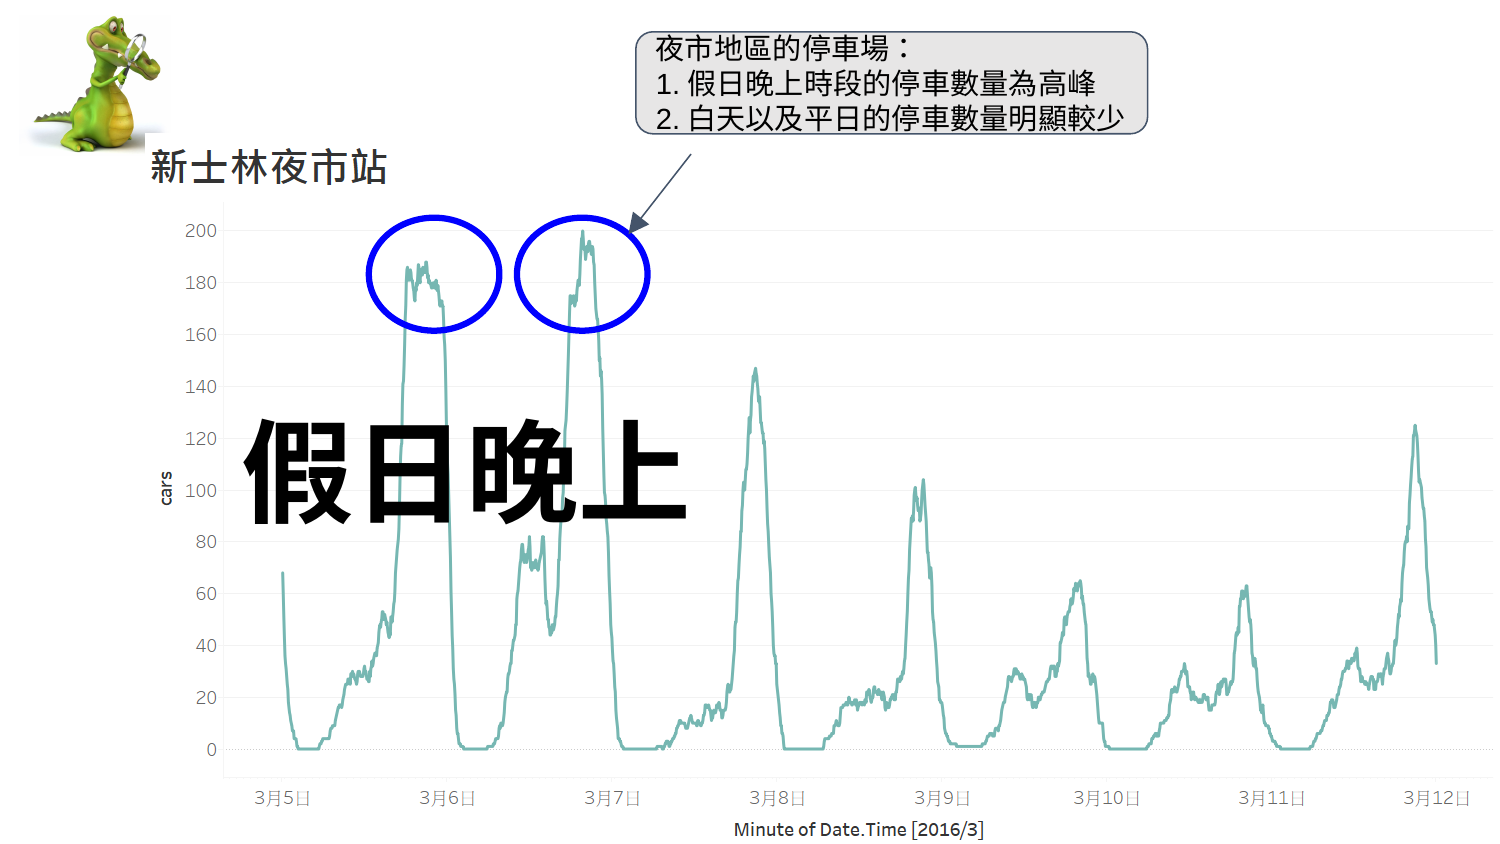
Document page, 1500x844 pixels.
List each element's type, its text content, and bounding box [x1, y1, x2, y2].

text_box 夜市地區的停車場： 1.假日晚上時段的停車數量為高峰 2.白天以及平日的停車數量明顯較少 [635, 31, 1148, 132]
picture [19, 15, 1494, 842]
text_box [628, 153, 692, 235]
